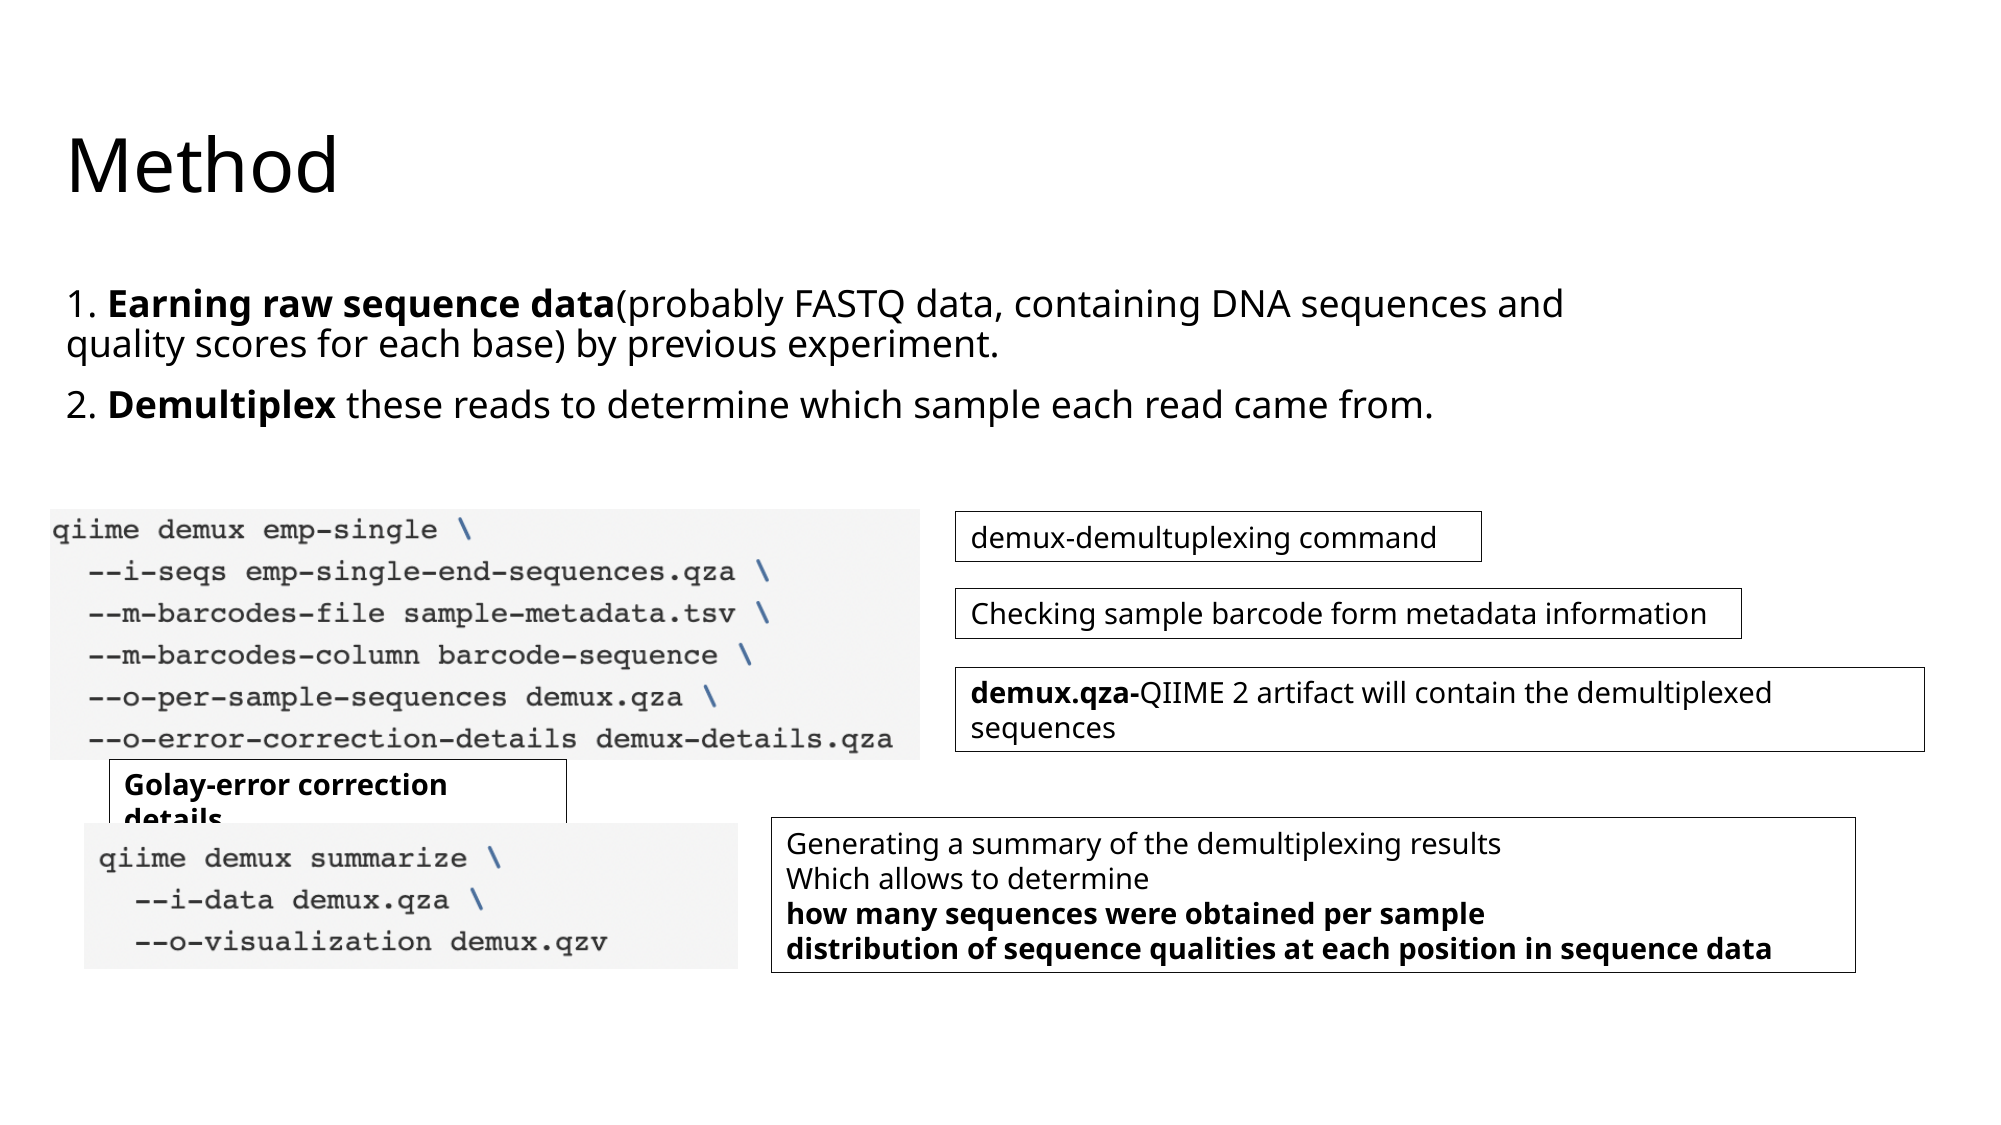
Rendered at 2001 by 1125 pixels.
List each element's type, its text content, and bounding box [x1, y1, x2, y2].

text_box Checking sample barcode form metadata information [955, 588, 1742, 639]
text_box Generating a summary of the demultiplexing results Which allows to determine how many sequences were obtained per sample distribution of sequence qualities at each position in sequence data [771, 817, 1856, 973]
picture [84, 823, 738, 969]
picture [50, 509, 920, 760]
title Method [50, 59, 1776, 278]
text_box demux.qza-QIIME 2 artifact will contain the demultiplexed sequences [955, 667, 1925, 752]
text_box Golay-error correction details [109, 760, 567, 823]
text_box demux-demultuplexing command [955, 511, 1482, 562]
list 1. Earning raw sequence data(probably FASTQ data, containing DNA sequences and quality scores for each base) by previous experiment. 2. Demultiplex these reads to determine which sample each read came from. [50, 278, 1662, 992]
